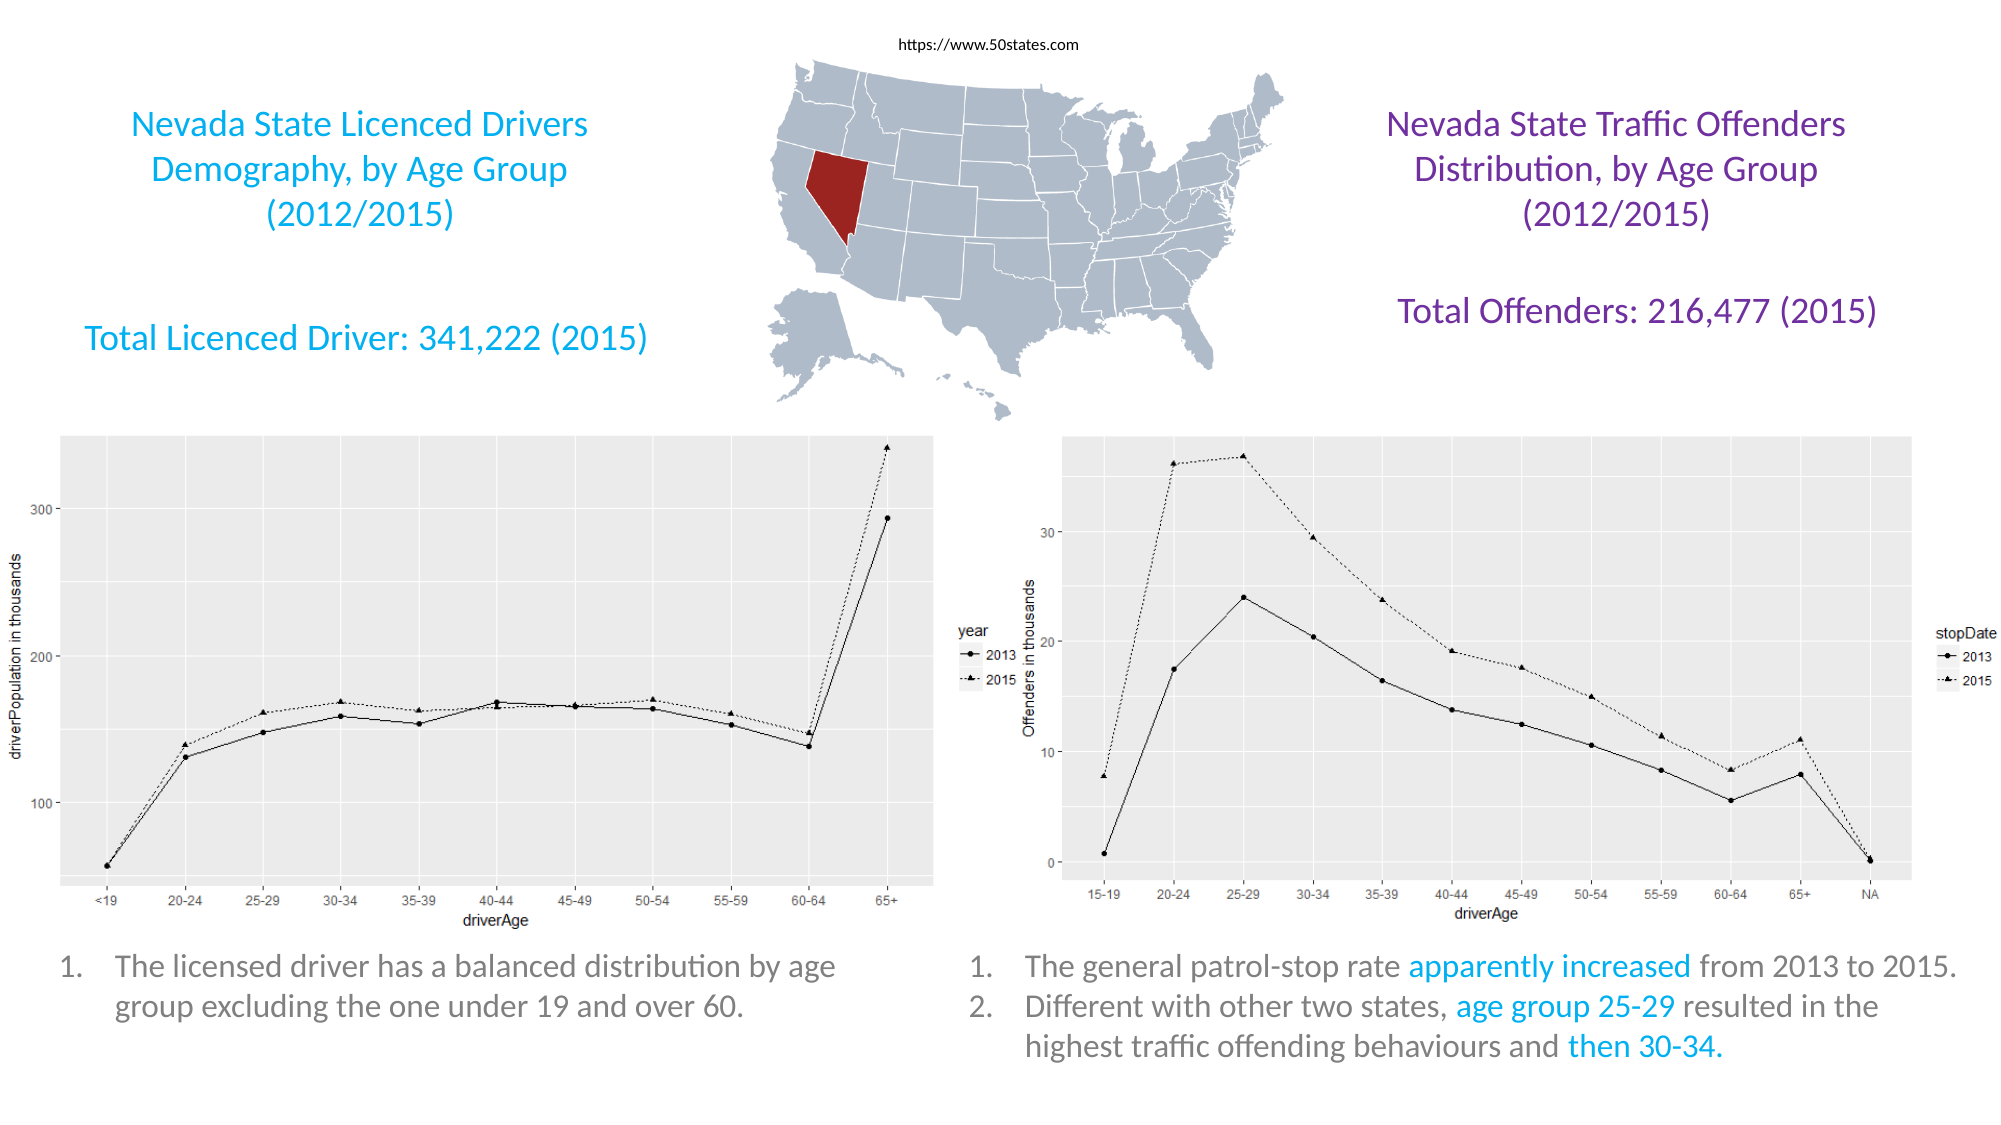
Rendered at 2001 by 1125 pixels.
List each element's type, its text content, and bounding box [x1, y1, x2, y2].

text_box The licensed driver has a balanced distribution by age group excluding the one under 19 and over 60. [43, 937, 919, 1032]
picture [8, 434, 2000, 937]
text_box Nevada State Licenced Drivers Demography, by Age Group (2012/2015) [69, 92, 651, 242]
picture [764, 58, 1285, 421]
text_box Nevada State Traffic Offenders Distribution, by Age Group (2012/2015) [1302, 92, 1930, 242]
text_box https://www.50states.com [883, 26, 1104, 58]
text_box Total Offenders: 216,477 (2015) [1382, 278, 1930, 339]
text_box The general patrol-stop rate apparently increased from 2013 to 2015. Different with other two states, age group 25-29 resulted in the highest traffic offending behaviours and then 30-34. [953, 936, 1978, 1072]
text_box Total Licenced Driver: 341,222 (2015) [69, 305, 704, 365]
